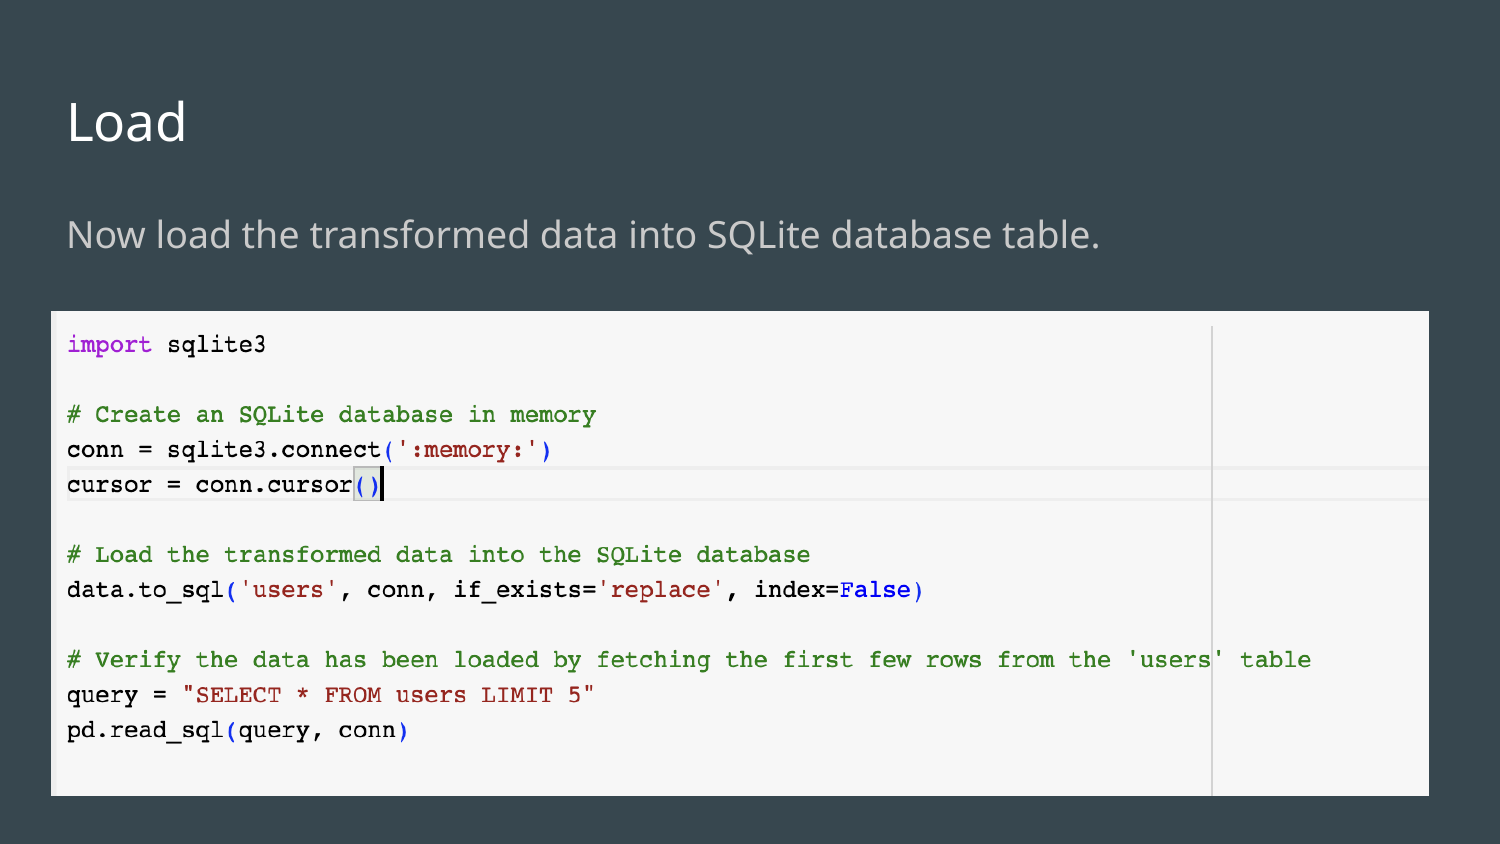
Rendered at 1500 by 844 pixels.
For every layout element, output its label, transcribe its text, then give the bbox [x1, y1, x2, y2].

title Load [51, 72, 1449, 167]
picture [50, 310, 1429, 797]
list Now load the transformed data into SQLite database table. [51, 189, 1449, 750]
